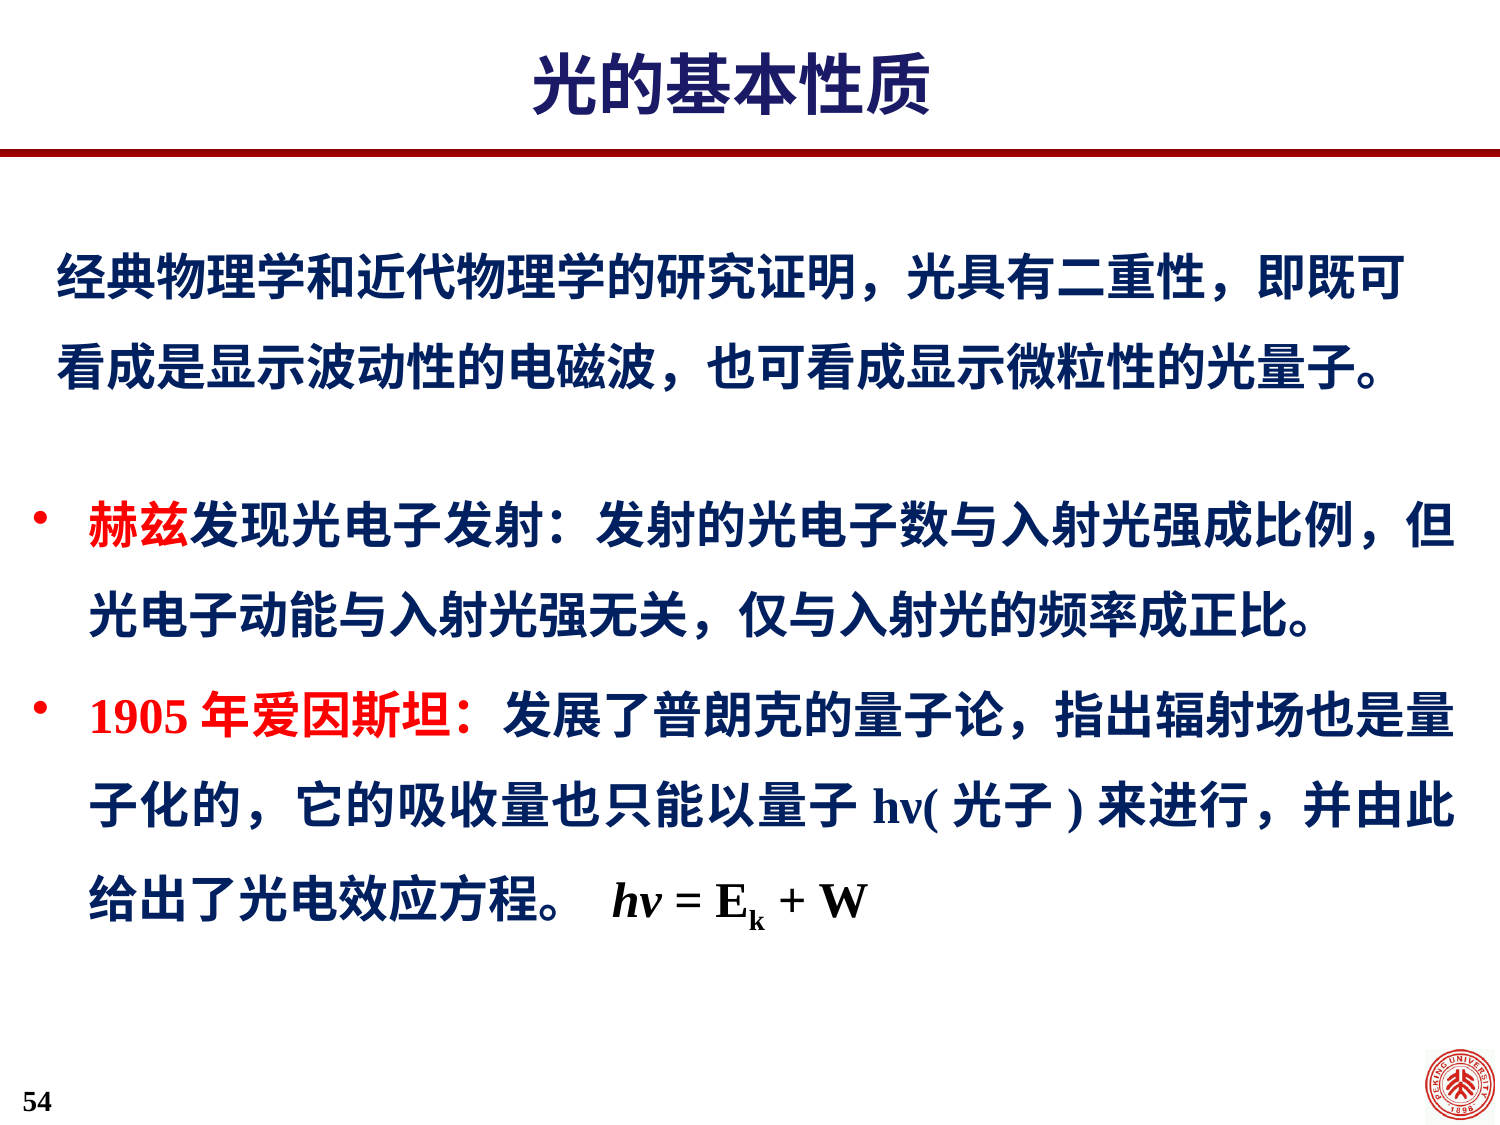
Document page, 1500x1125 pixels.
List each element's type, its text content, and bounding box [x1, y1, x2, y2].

text_box 光的基本性质 [242, 20, 1223, 146]
footer 54 [0, 1074, 76, 1113]
picture [1425, 1049, 1495, 1125]
text_box [0, 149, 1500, 157]
text_box 经典物理学和近代物理学的研究证明，光具有二重性，即既可看成是显示波动性的电磁波，也可看成显示微粒性的光量子。 [41, 208, 1459, 409]
text_box 赫兹发现光电子发射：发射的光电子数与入射光强成比例，但光电子动能与入射光强无关，仅与入射光的频率成正比。 1905年爱因斯坦：发展了普朗克的量子论，指出辐射场也是量子化的，它的吸收量也只能以量子hν(光子)来进行，并由此给出了光电效应方程。 hν = Ek + W [17, 456, 1471, 965]
